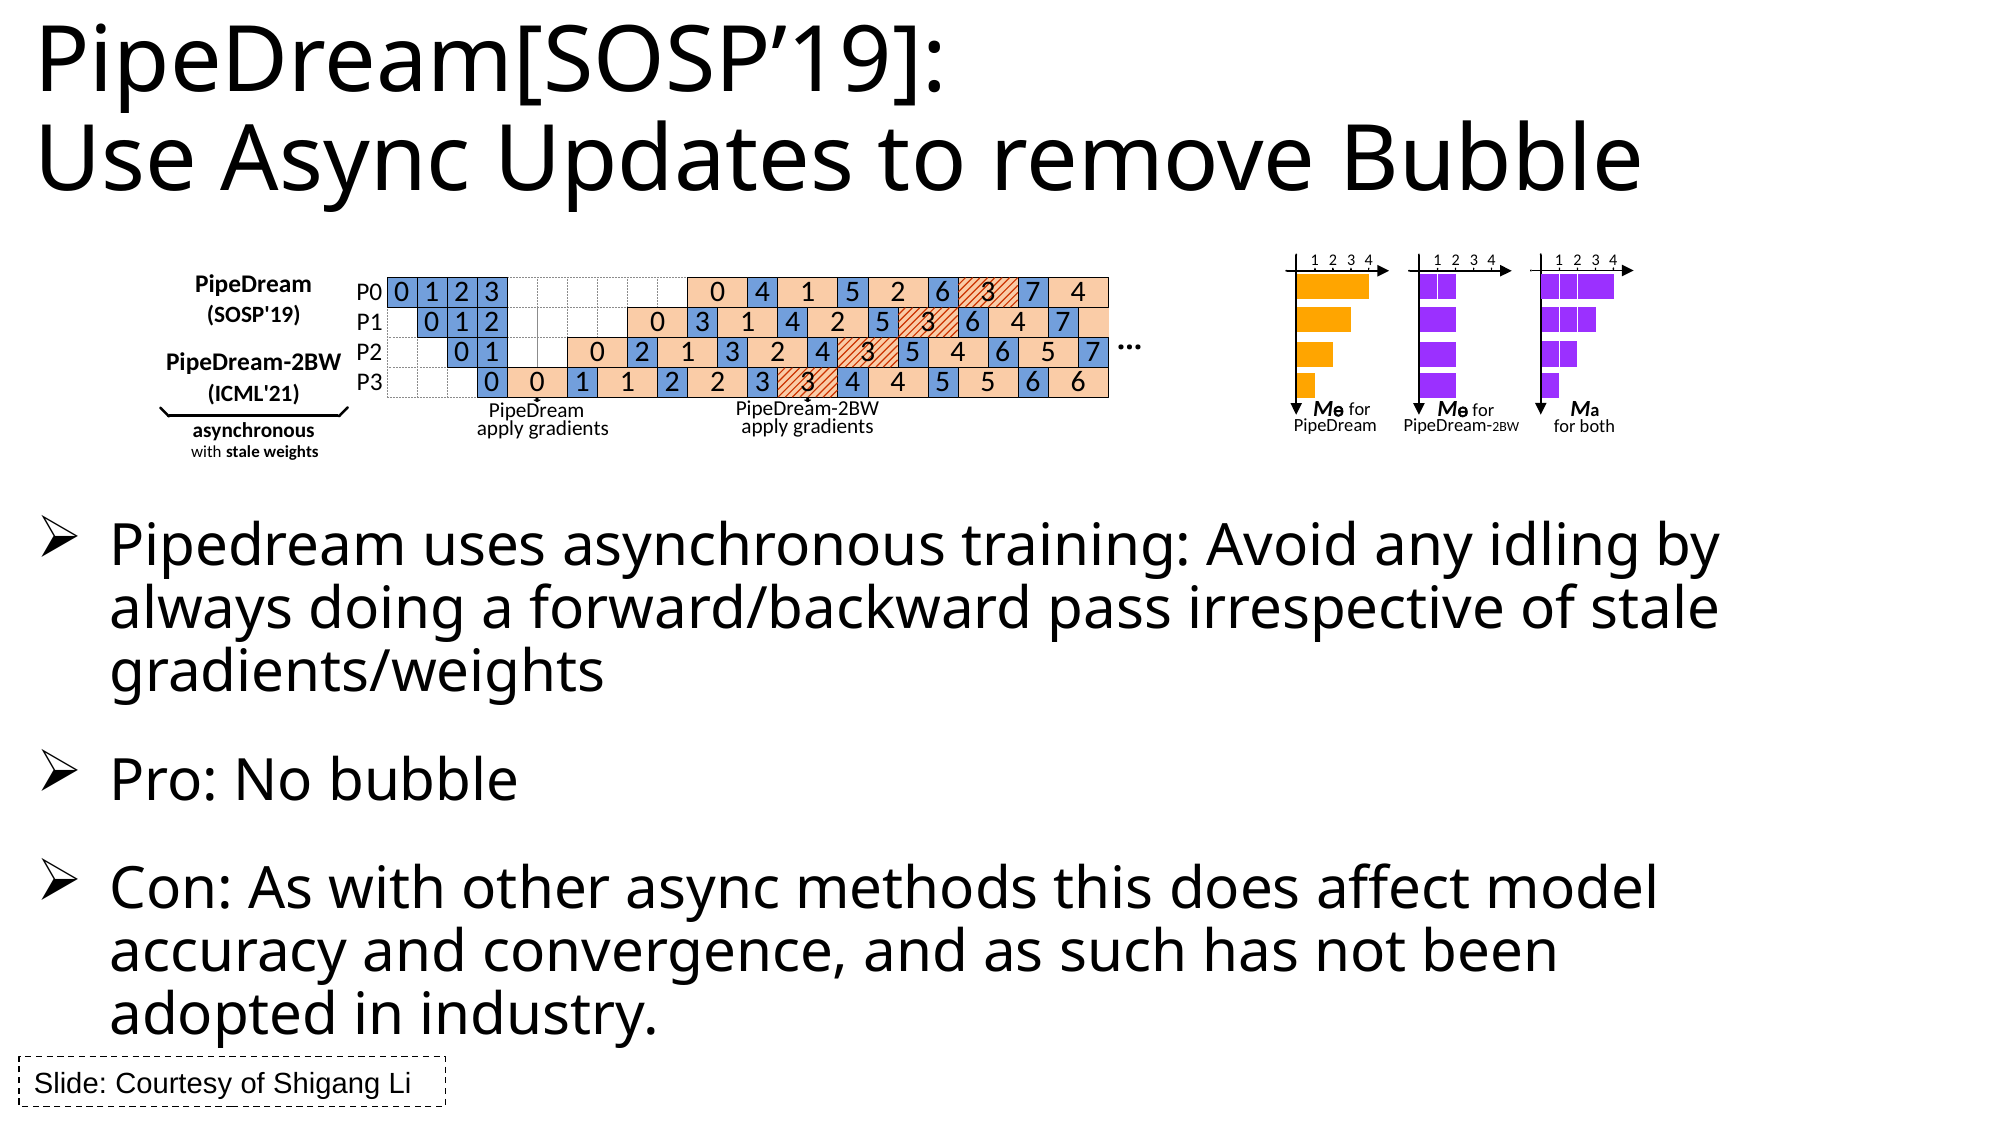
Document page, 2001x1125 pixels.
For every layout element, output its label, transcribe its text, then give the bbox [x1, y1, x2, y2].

text_box Slide: Courtesy of Shigang Li [19, 1056, 446, 1107]
picture [1282, 245, 1637, 442]
list Pipedream uses asynchronous training: Avoid any idling by always doing a forward/backward pass irrespective of stale gradients/weights Pro: No bubble Con: As with other async methods this does affect model accuracy and convergence, and as such has not been adopted in industry. [19, 508, 1792, 1064]
picture [156, 263, 1150, 466]
title PipeDream[SOSP’19]: Use Async Updates to remove Bubble [19, 3, 1792, 221]
